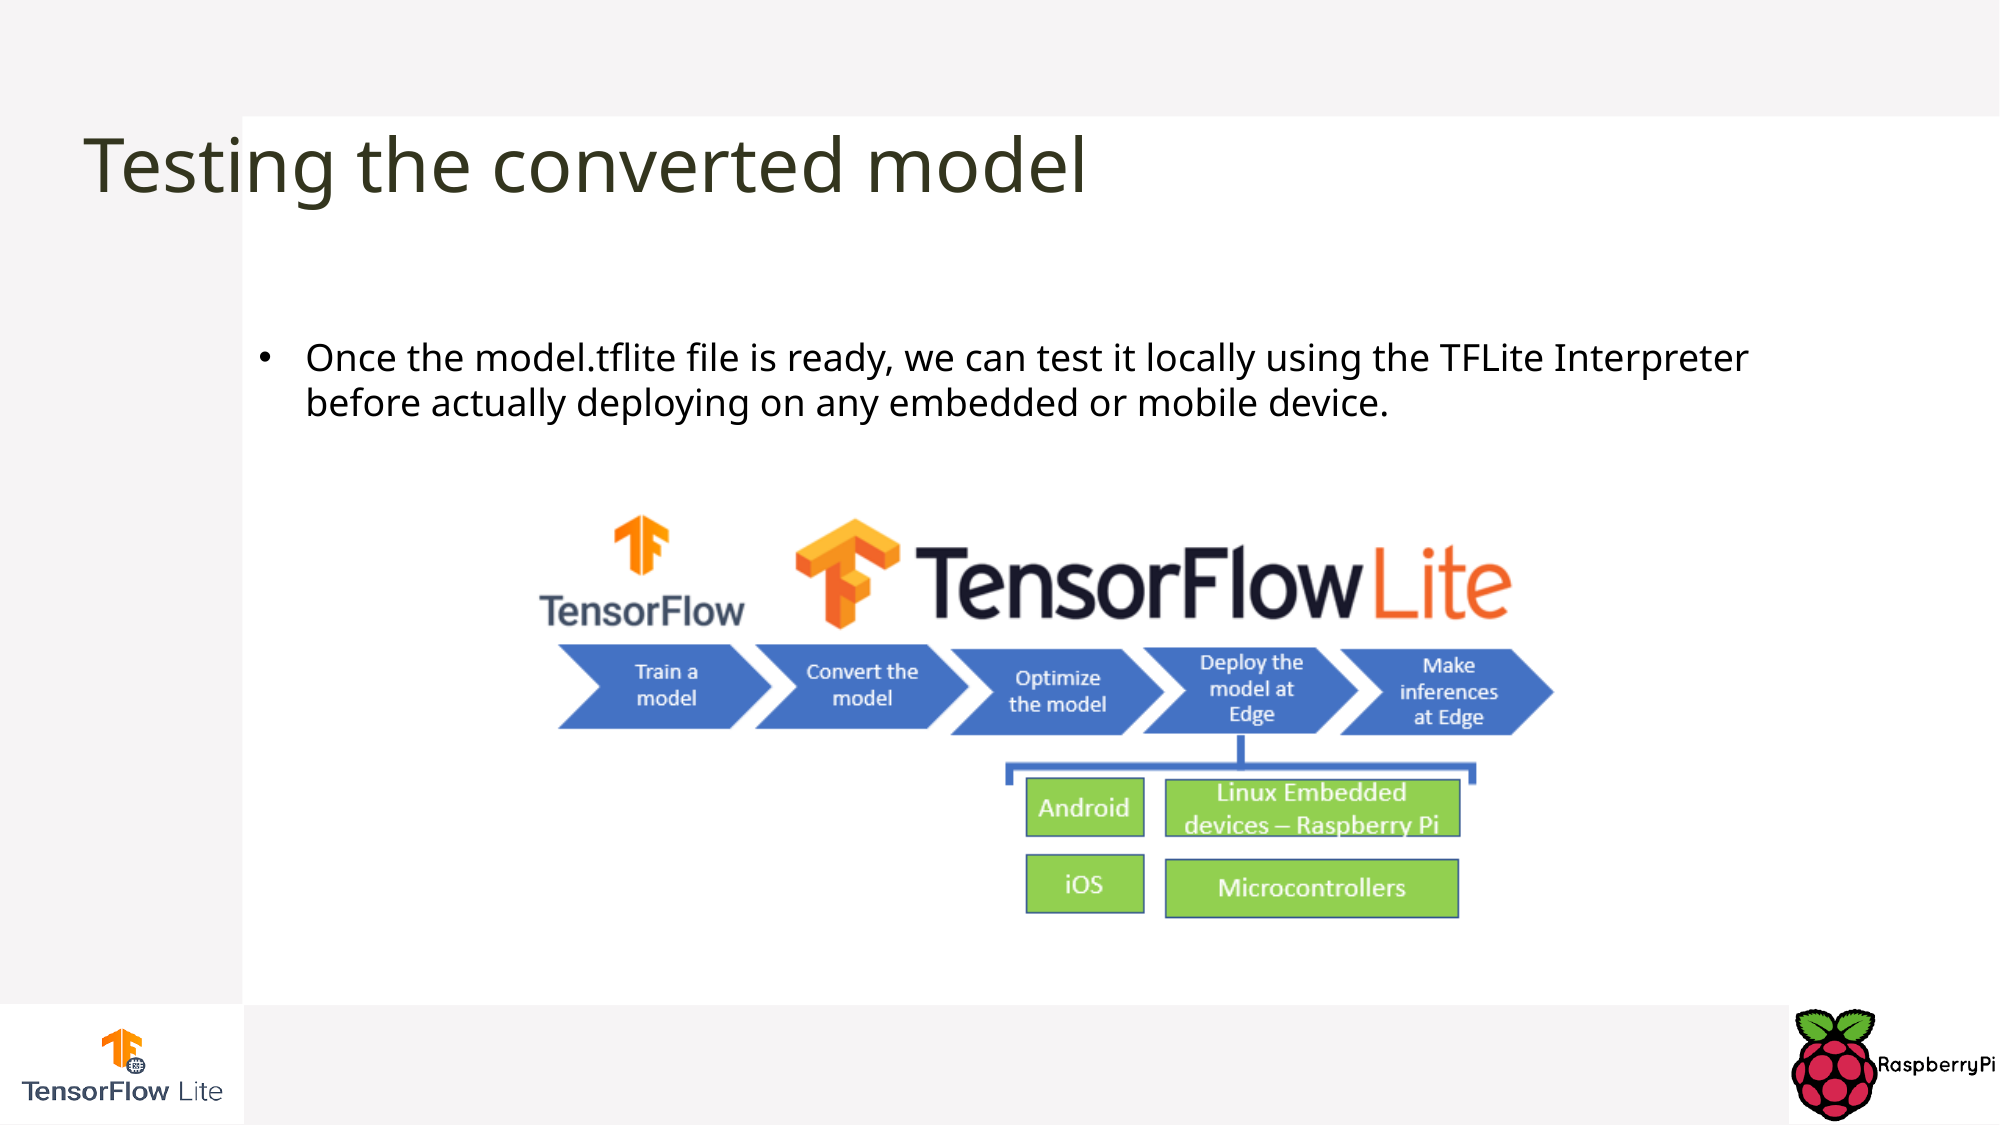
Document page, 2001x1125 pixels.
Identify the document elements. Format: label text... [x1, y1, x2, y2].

picture [1789, 1004, 2000, 1124]
title Testing the converted model [68, 59, 1799, 278]
picture [524, 474, 1572, 989]
text_box Once the model.tflite file is ready, we can test it locally using the TFLite Interpreter before actually deploying on any embedded or mobile device. [243, 281, 1853, 432]
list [0, 1004, 244, 1124]
